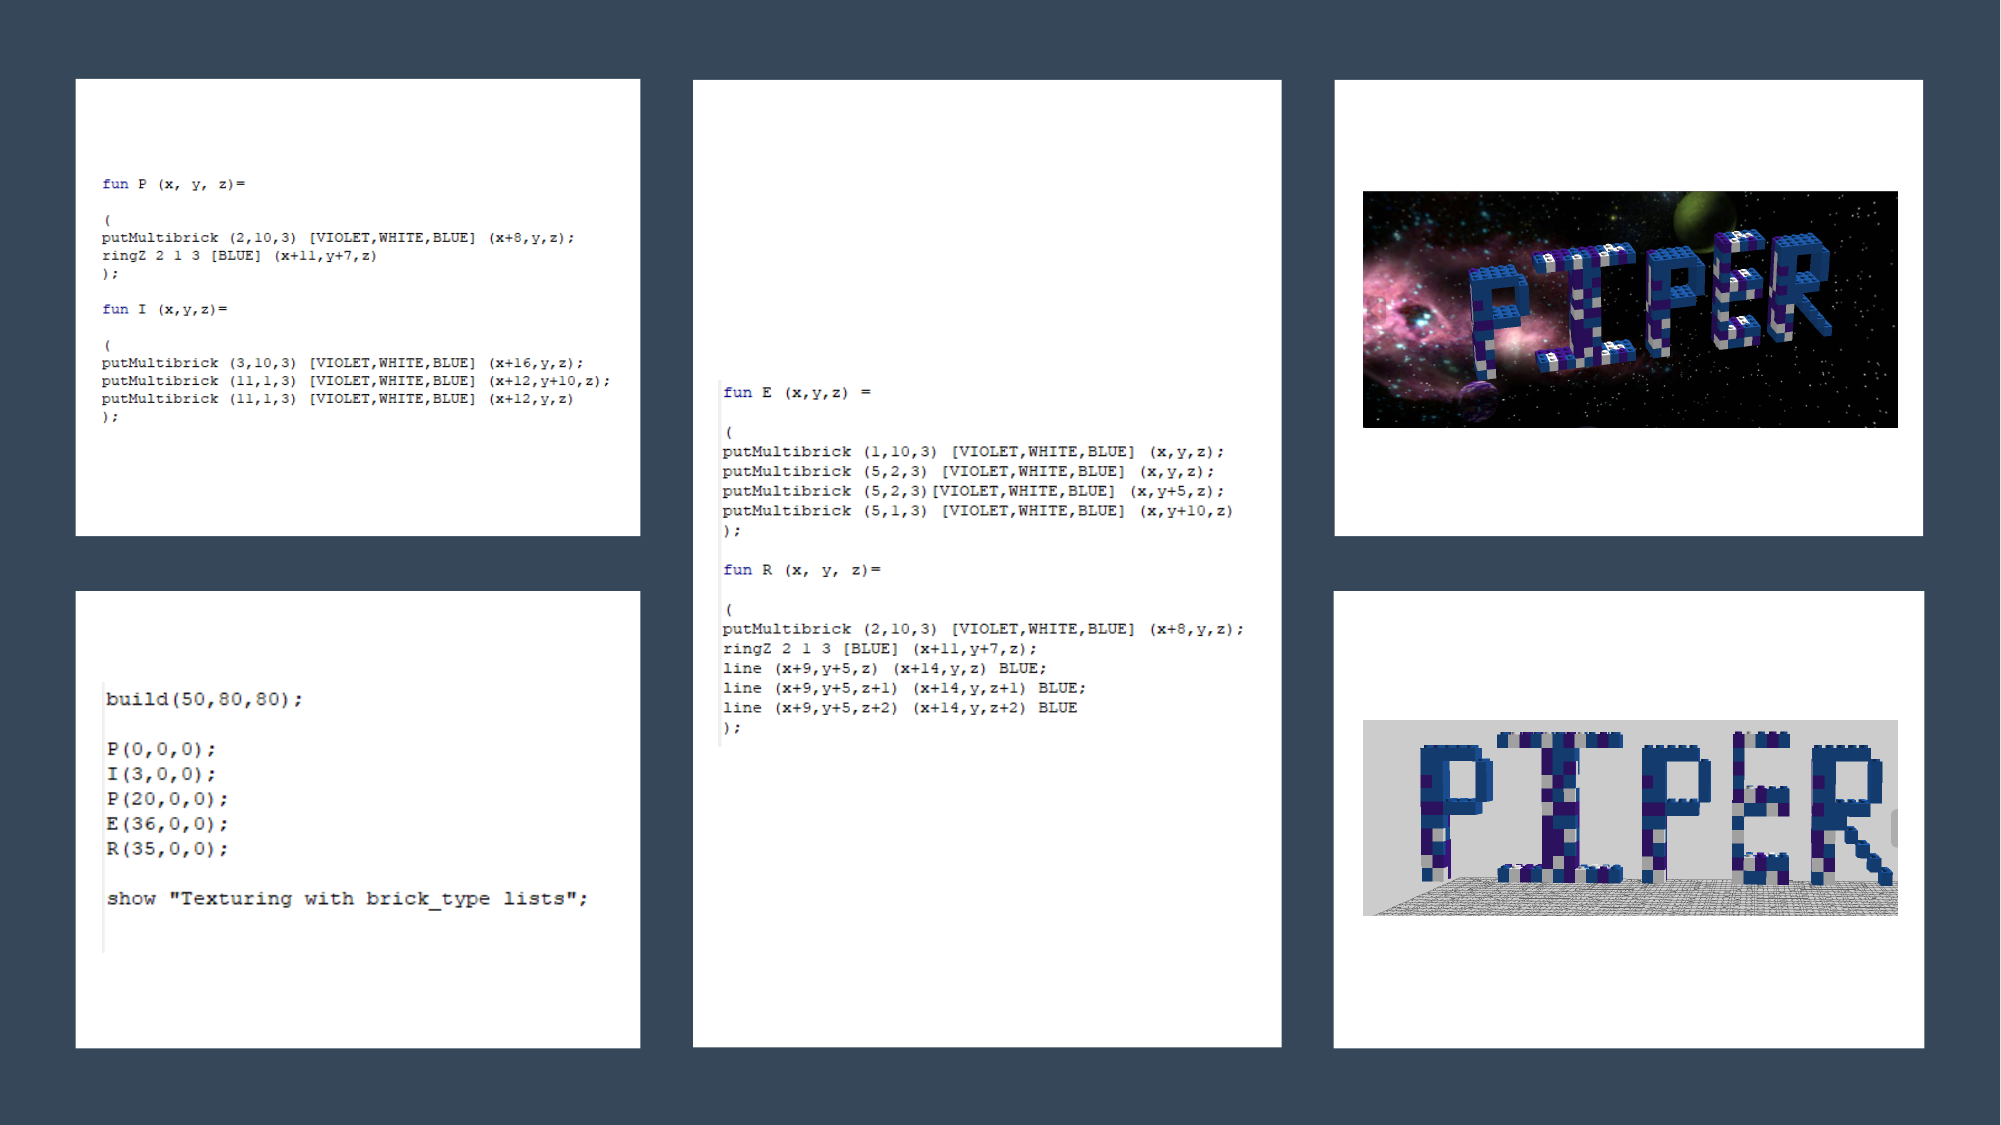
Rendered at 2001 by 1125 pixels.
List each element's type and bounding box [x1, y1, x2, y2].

text_box [692, 79, 1283, 1048]
text_box [74, 78, 641, 537]
picture [718, 380, 1253, 747]
text_box [1332, 590, 1925, 1050]
picture [1363, 190, 1898, 428]
text_box [0, 0, 2000, 1125]
picture [1363, 720, 1898, 916]
text_box [1333, 79, 1924, 537]
picture [101, 176, 615, 441]
picture [101, 682, 612, 953]
text_box [74, 590, 641, 1050]
